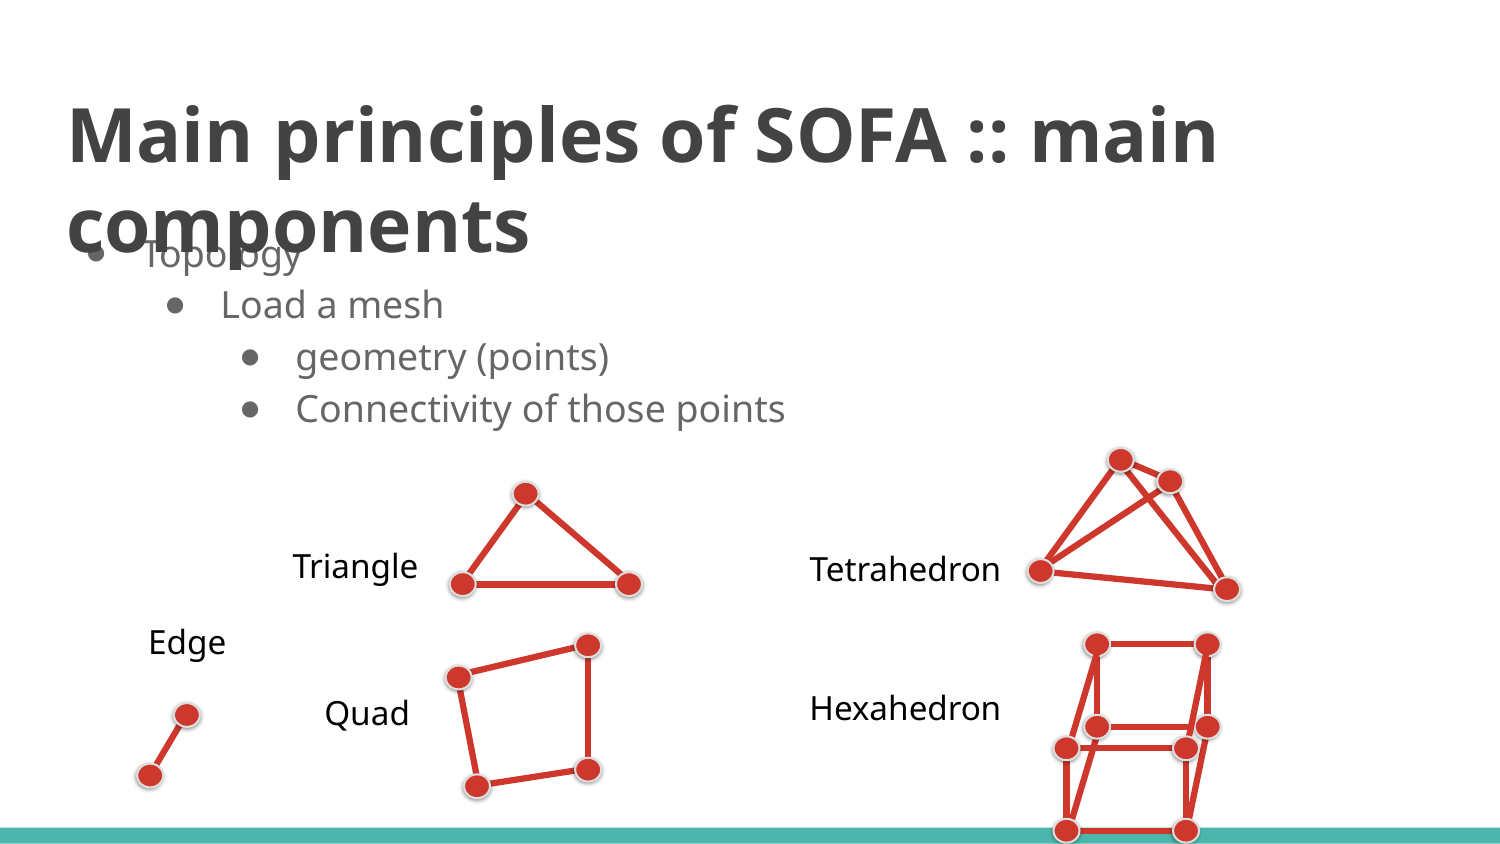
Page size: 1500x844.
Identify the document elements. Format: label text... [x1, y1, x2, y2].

title Main principles of SOFA :: main components [50, 72, 1450, 190]
text_box [1084, 714, 1111, 739]
text_box [575, 633, 602, 658]
text_box [512, 481, 539, 506]
text_box [1053, 818, 1080, 843]
text_box Triangle [274, 539, 437, 600]
text_box [449, 572, 476, 597]
text_box [463, 774, 491, 799]
text_box [615, 572, 642, 597]
text_box [575, 757, 602, 782]
text_box [1053, 736, 1080, 761]
text_box Tetrahedron [780, 542, 1031, 600]
text_box [1194, 632, 1221, 657]
text_box Quad [307, 686, 427, 746]
list Topology Load a mesh geometry (points) Connectivity of those points [50, 207, 1486, 709]
text_box [1107, 447, 1134, 472]
text_box [1027, 559, 1054, 583]
text_box [1173, 818, 1200, 843]
text_box [1214, 577, 1241, 602]
text_box [1173, 736, 1200, 761]
text_box [1194, 714, 1221, 739]
text_box [1157, 469, 1184, 494]
text_box Hexahedron [780, 682, 1031, 740]
text_box [137, 763, 164, 788]
text_box [1084, 632, 1111, 657]
text_box [445, 665, 472, 690]
text_box [173, 703, 200, 727]
text_box Edge [127, 615, 247, 676]
